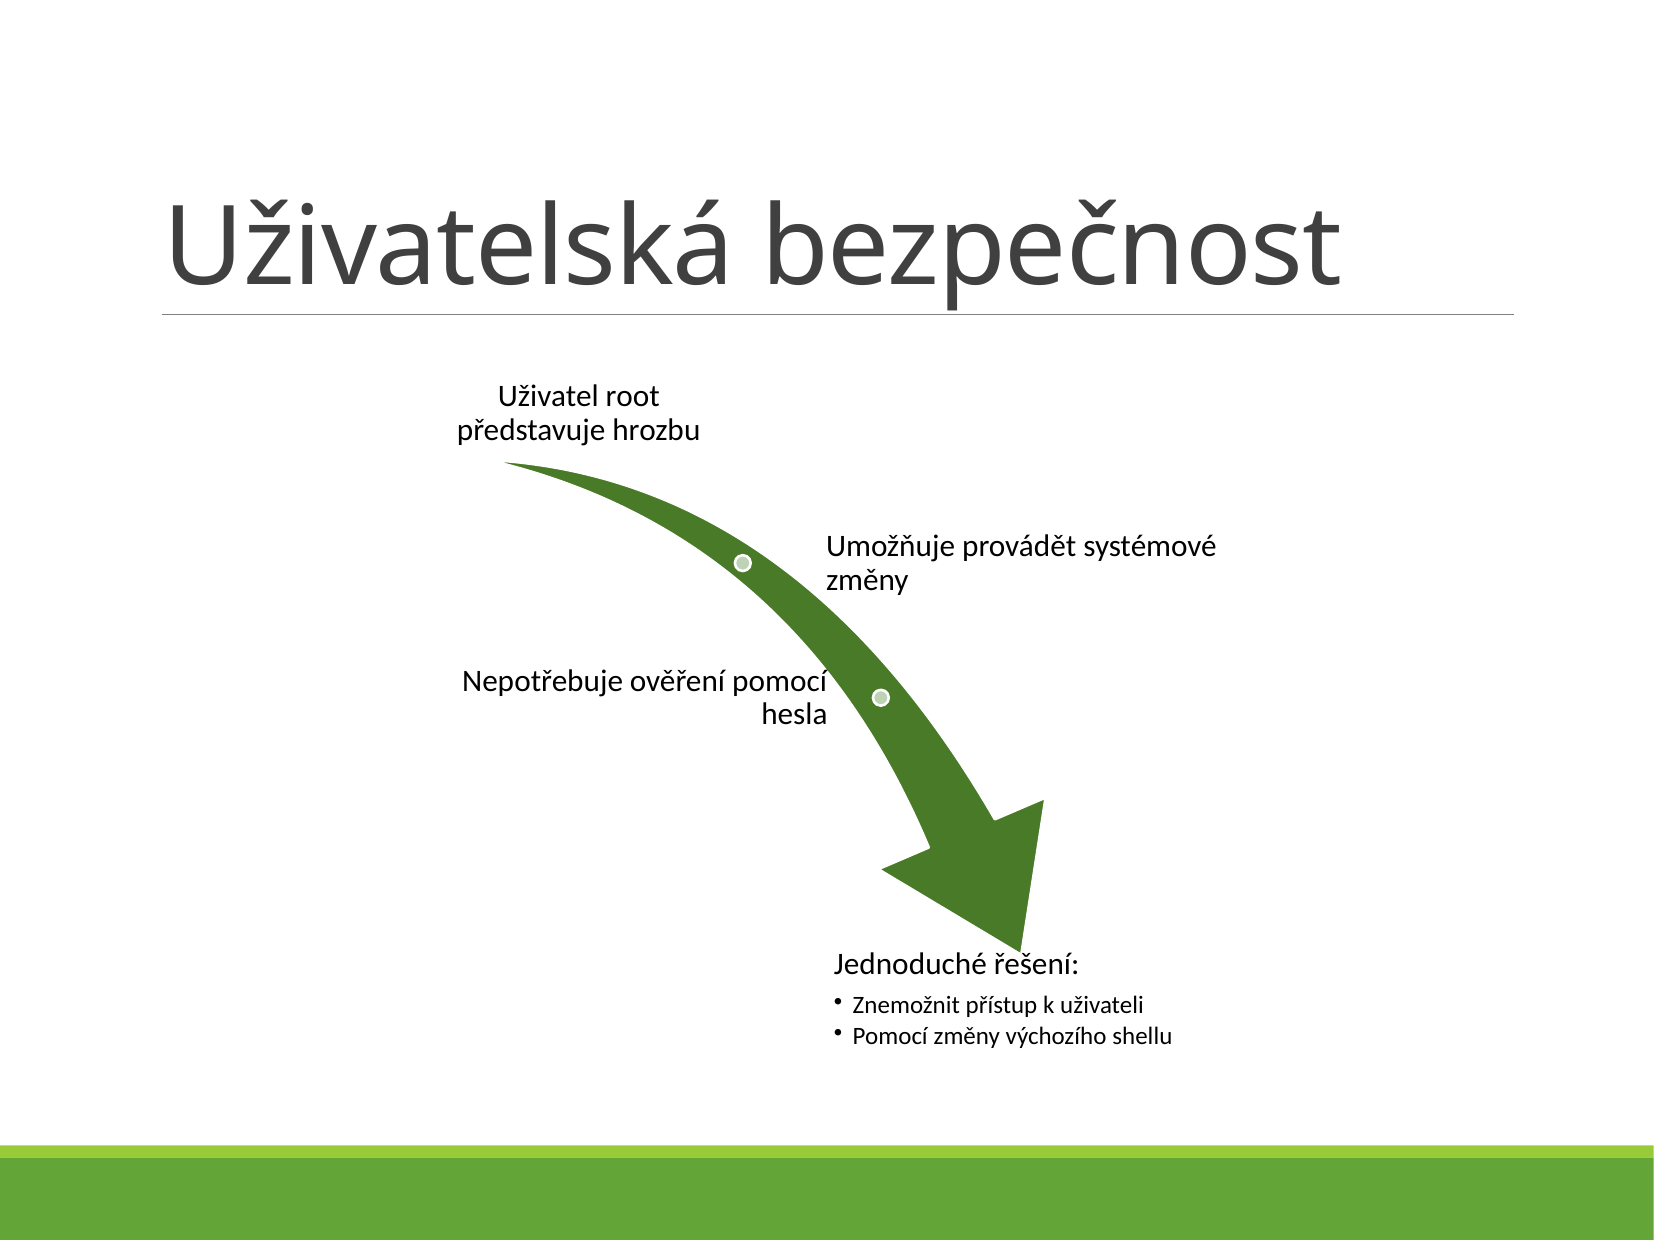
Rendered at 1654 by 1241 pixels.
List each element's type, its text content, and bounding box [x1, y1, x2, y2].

title Uživatelská bezpečnost [148, 51, 1513, 315]
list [148, 333, 1514, 1062]
